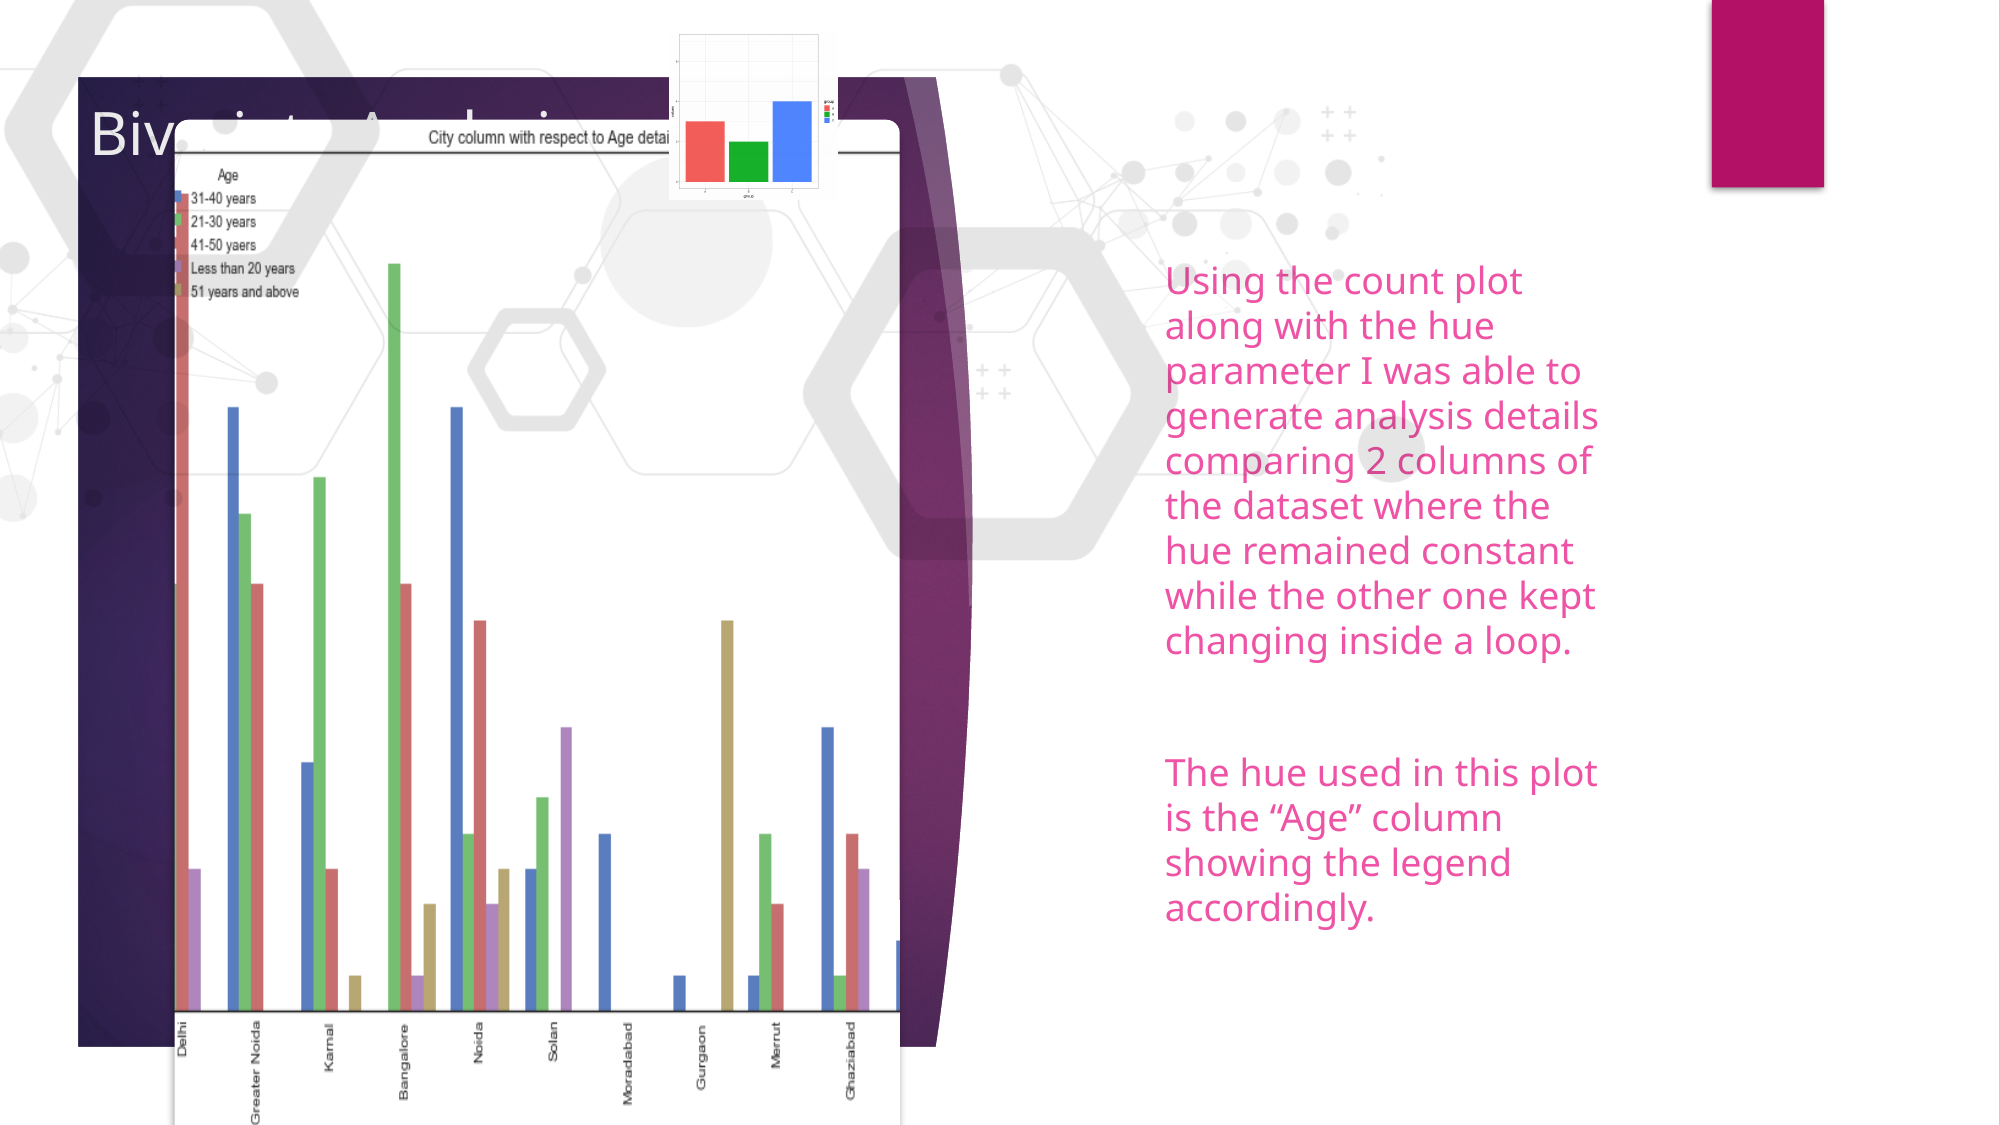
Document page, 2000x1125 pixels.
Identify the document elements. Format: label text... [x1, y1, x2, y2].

list Using the count plot along with the hue parameter I was able to generate analysis details comparing 2 columns of the dataset where the hue remained constant while the other one kept changing inside a loop. The hue used in this plot is the “Age” column showing the legend accordingly. [1149, 249, 1617, 934]
picture [0, 0, 1425, 1125]
